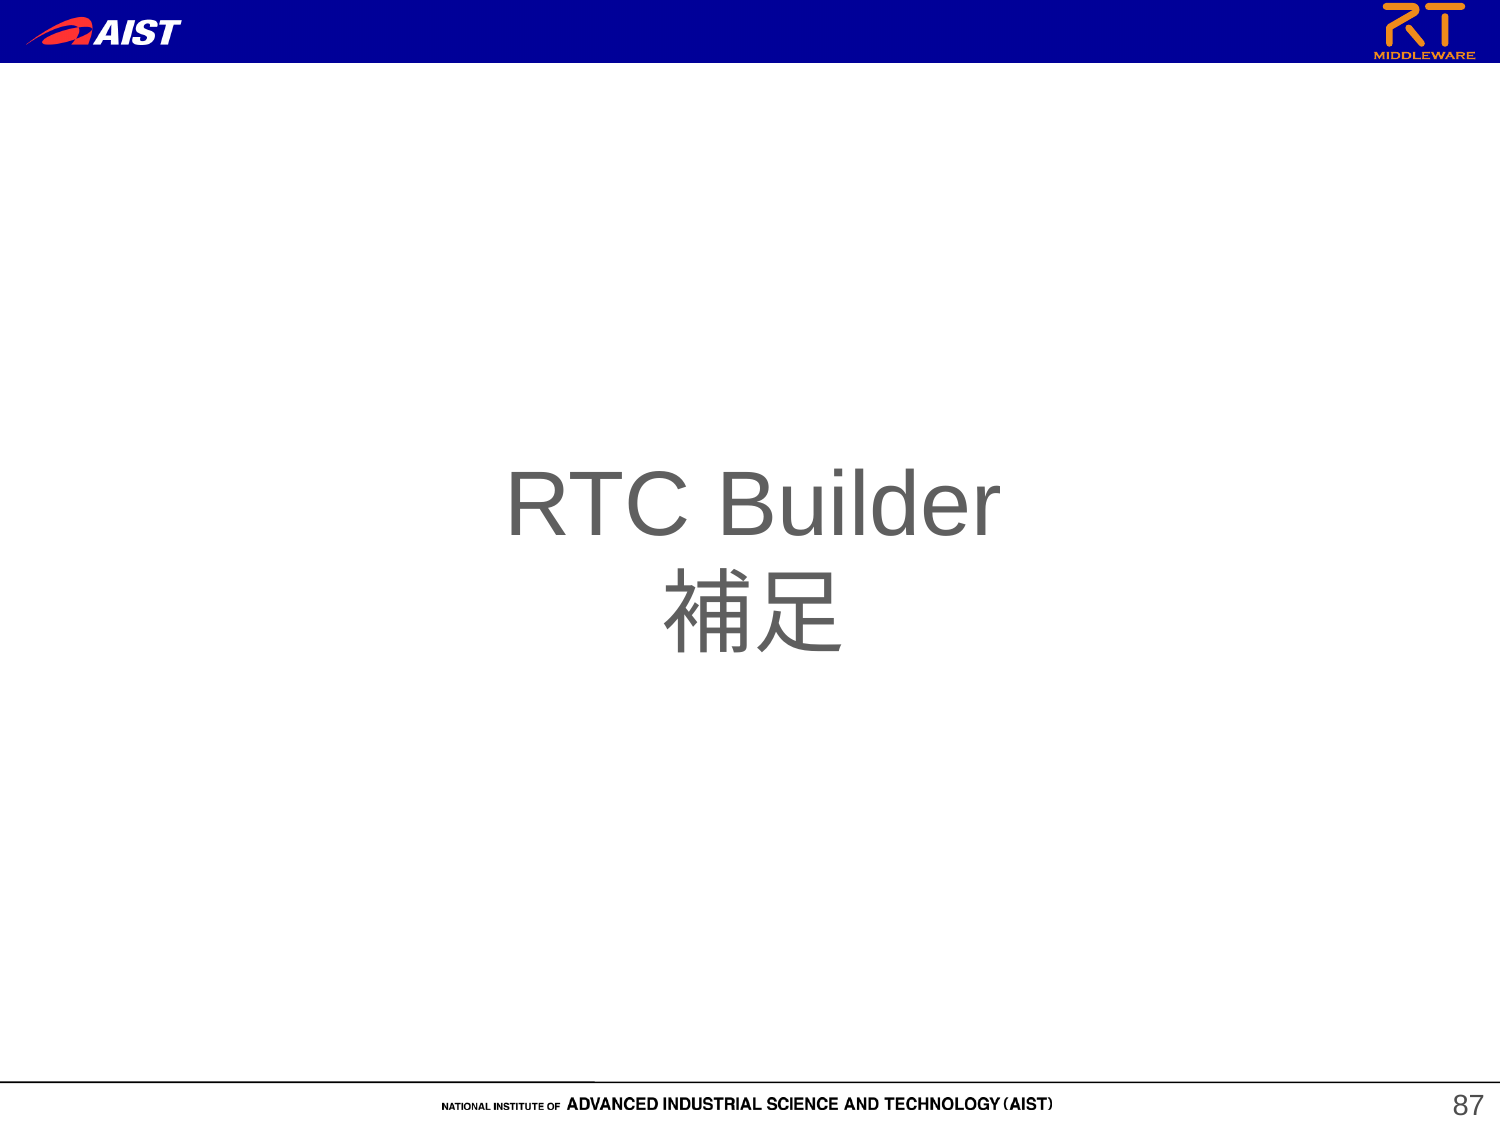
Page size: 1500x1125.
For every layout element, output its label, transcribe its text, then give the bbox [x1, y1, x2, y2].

picture [442, 1097, 1052, 1110]
picture [0, 0, 1500, 63]
slide_number 87 [1149, 1078, 1500, 1125]
text_box RTC Builder 補足 [31, 432, 1476, 676]
